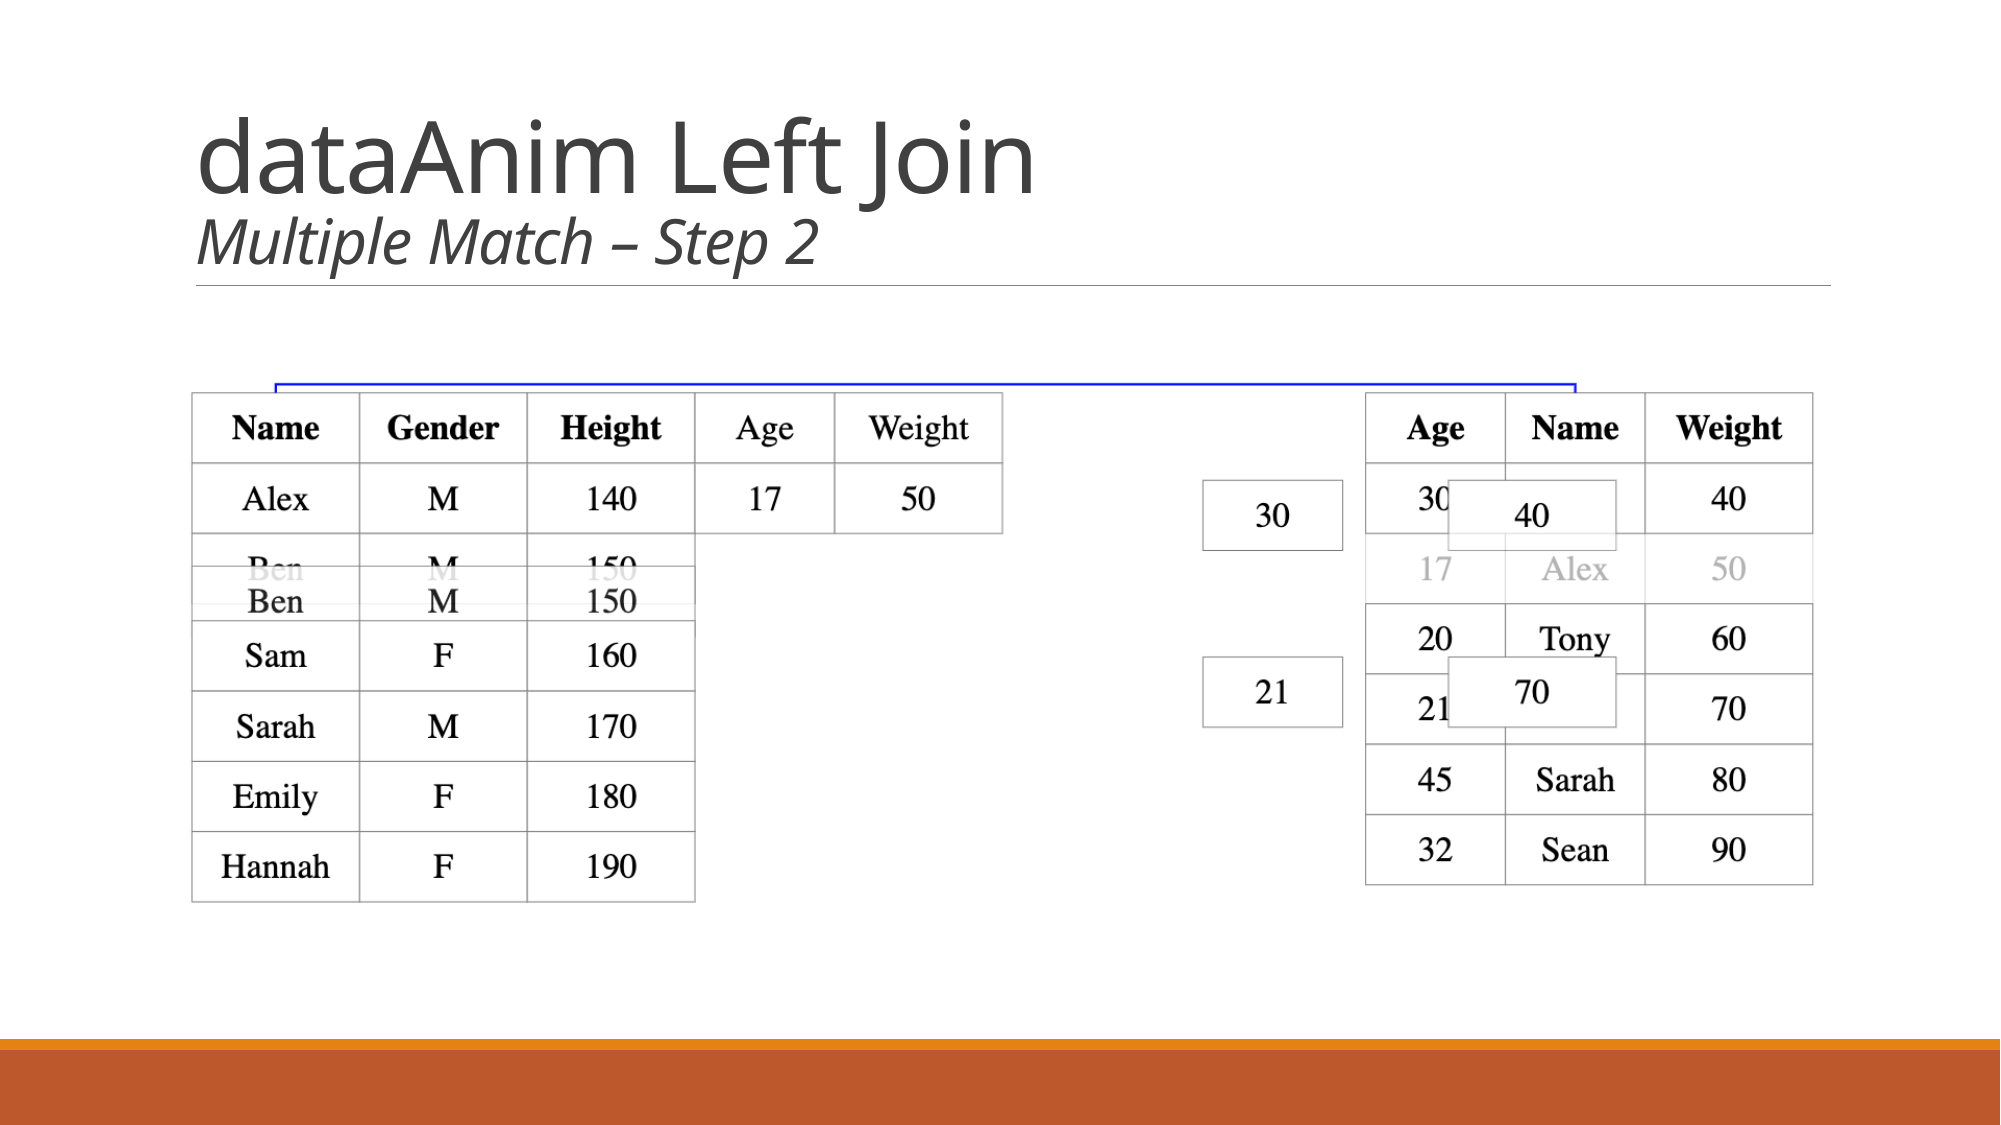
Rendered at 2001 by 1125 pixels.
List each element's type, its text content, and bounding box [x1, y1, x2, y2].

title dataAnim Left Join Multiple Match – Step 2 [180, 47, 1830, 285]
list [179, 362, 1831, 904]
